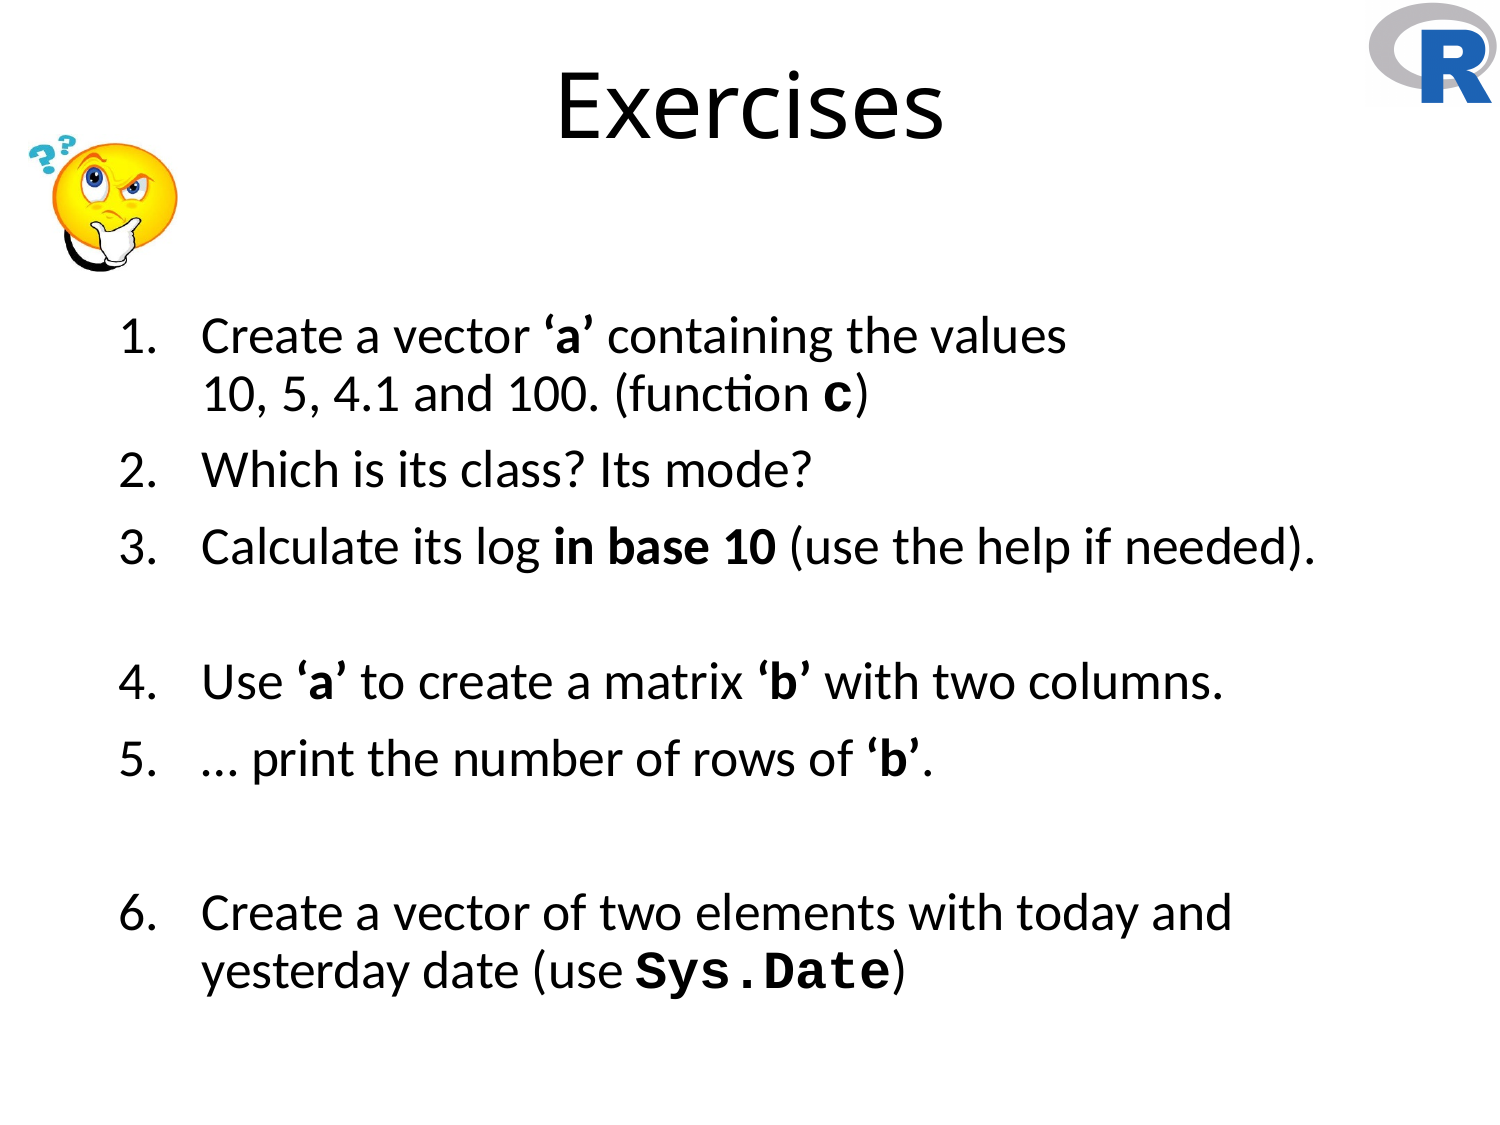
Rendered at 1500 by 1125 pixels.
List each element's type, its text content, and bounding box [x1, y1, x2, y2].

title Exercises [0, 0, 1500, 218]
list Create a vector ‘a’ containing the values 10, 5, 4.1 and 100. (function c) Which is its class? Its mode? Calculate its log in base 10 (use the help if needed). Use ‘a’ to create a matrix ‘b’ with two columns. … print the number of rows of ‘b’. Create a vector of two elements with today and yesterday date (use Sys.Date) [103, 299, 1397, 1014]
picture [28, 134, 178, 272]
picture [1365, 0, 1500, 107]
